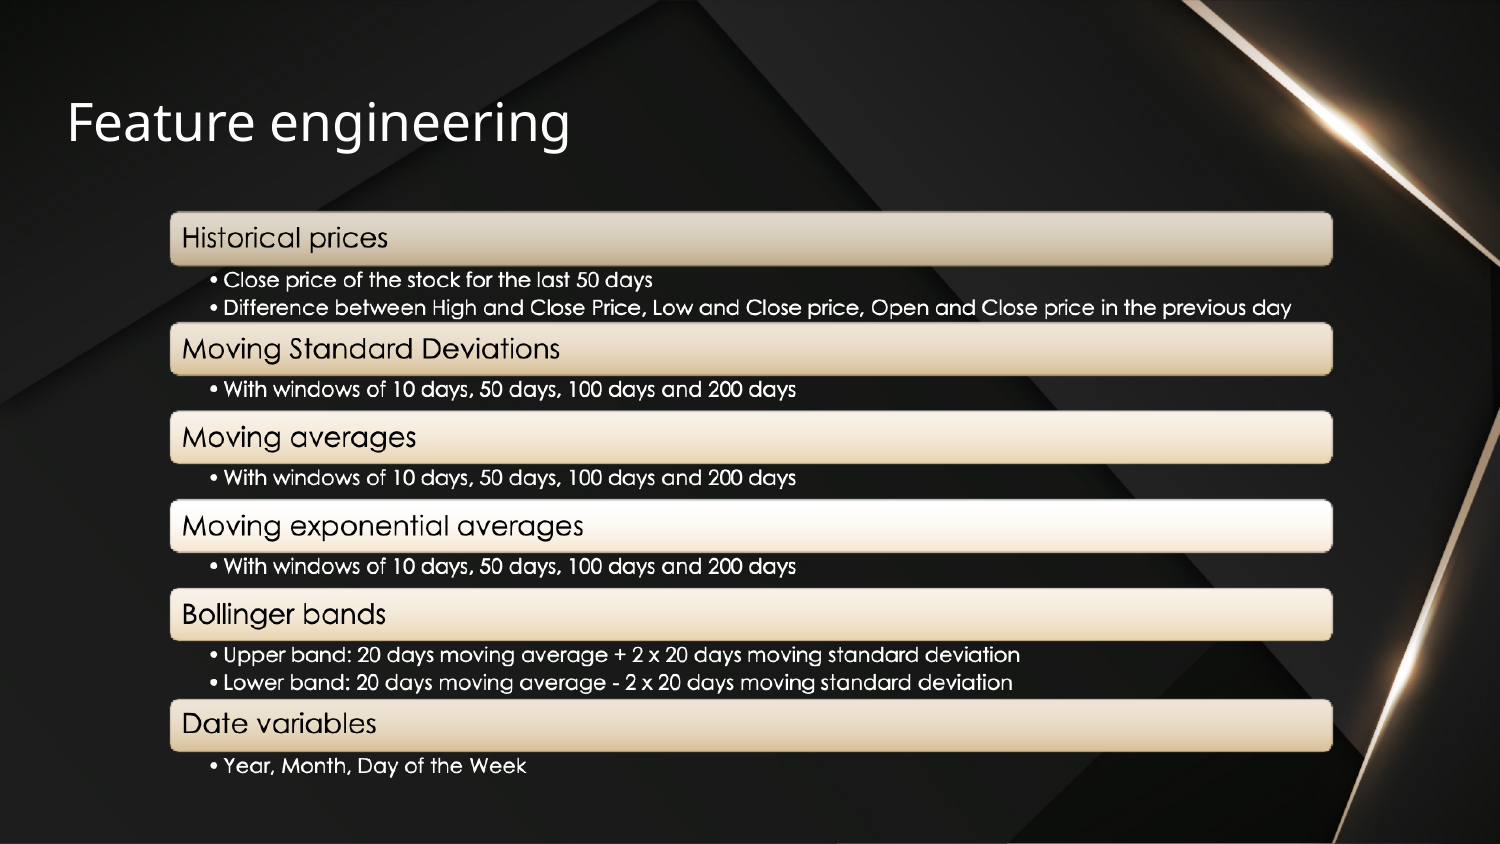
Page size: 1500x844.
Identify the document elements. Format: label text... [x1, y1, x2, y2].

picture [0, 0, 1500, 844]
title Feature engineering [51, 72, 1449, 167]
